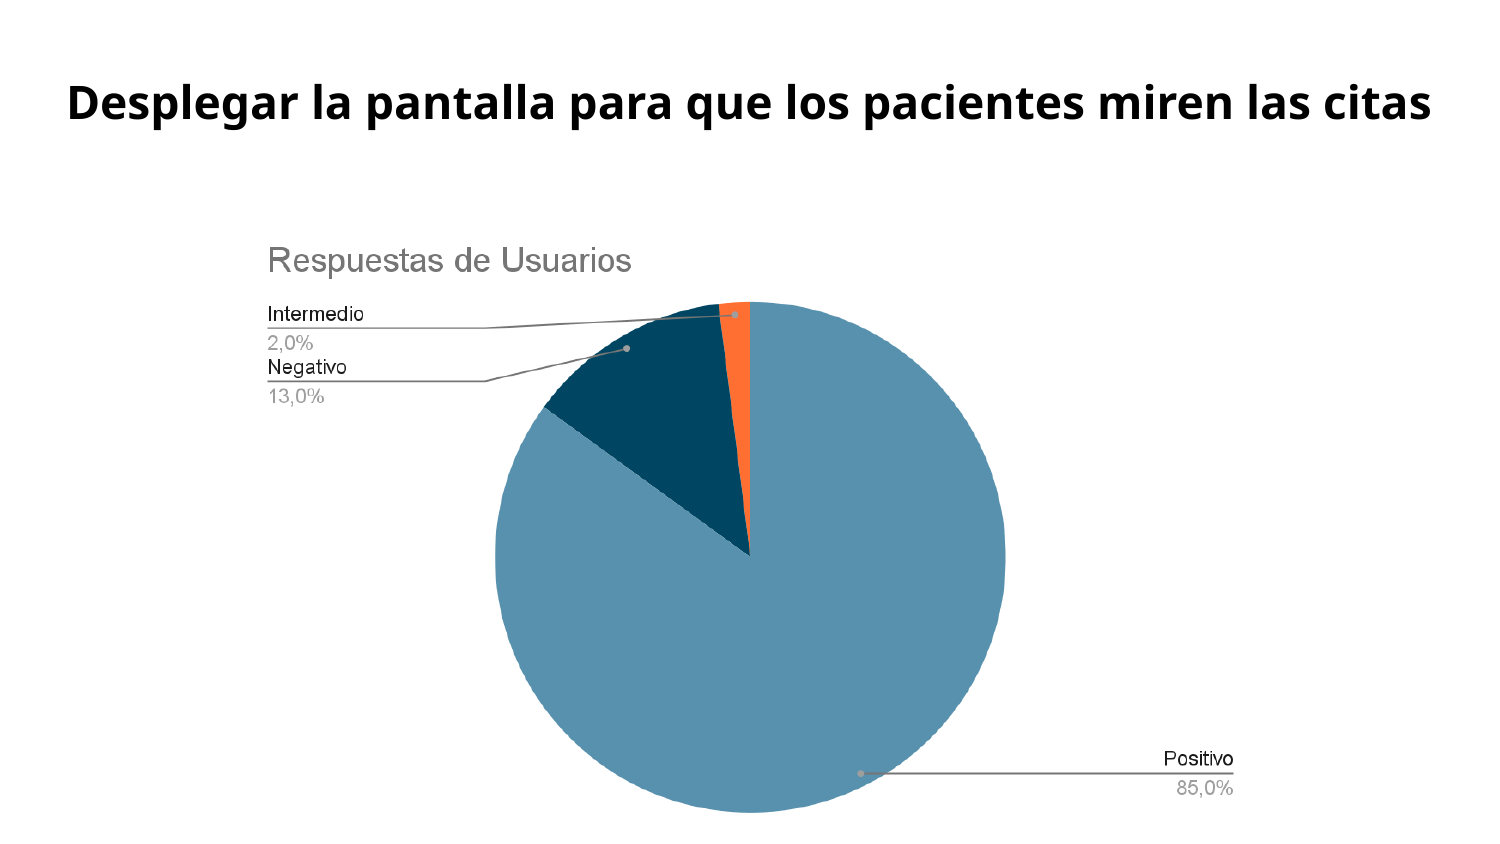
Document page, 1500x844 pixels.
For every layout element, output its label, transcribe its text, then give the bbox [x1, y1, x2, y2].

title Desplegar la pantalla para que los pacientes miren las citas [51, 55, 1449, 158]
picture [235, 207, 1265, 844]
